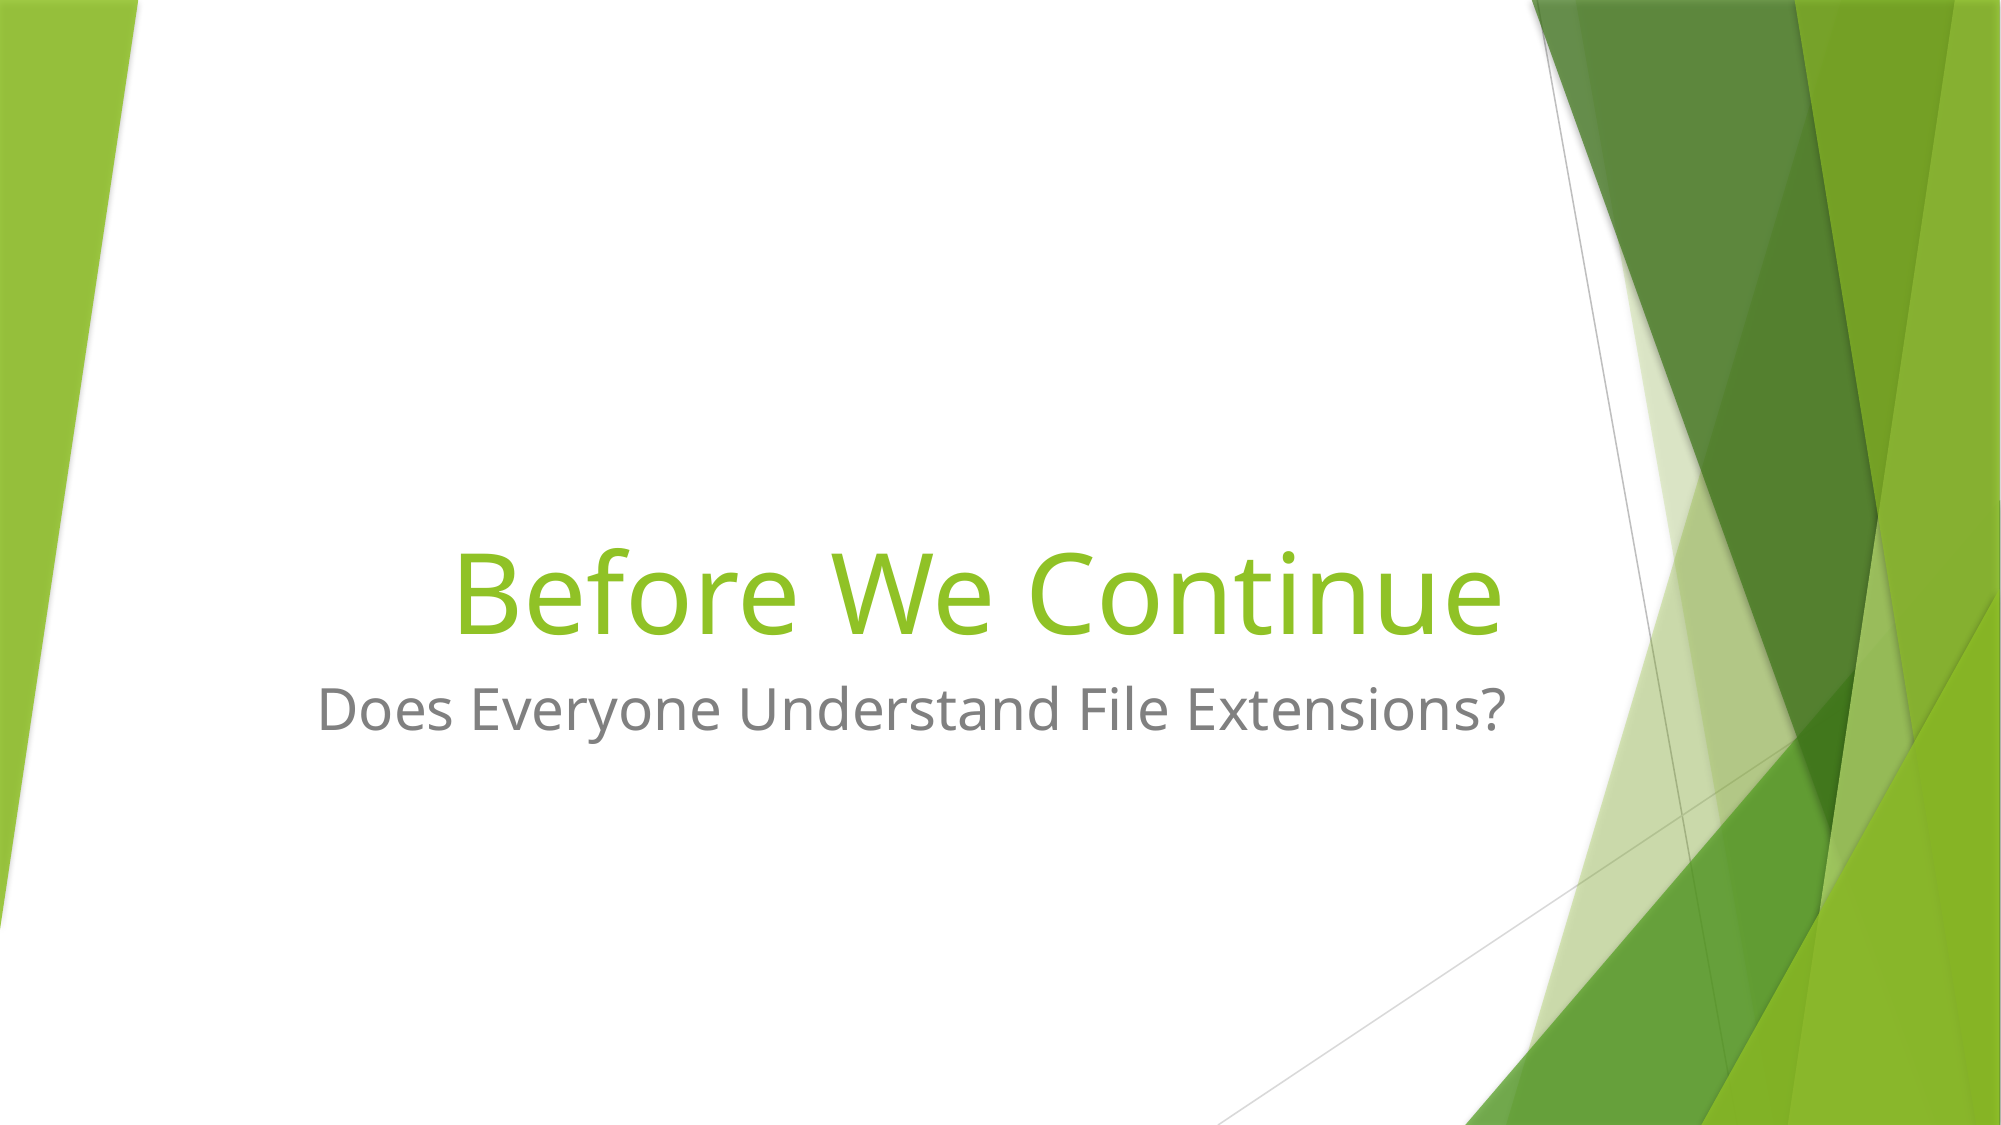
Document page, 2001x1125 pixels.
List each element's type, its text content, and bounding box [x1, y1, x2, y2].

title Before We Continue [247, 394, 1522, 664]
subtitle Does Everyone Understand File Extensions? [247, 664, 1522, 845]
